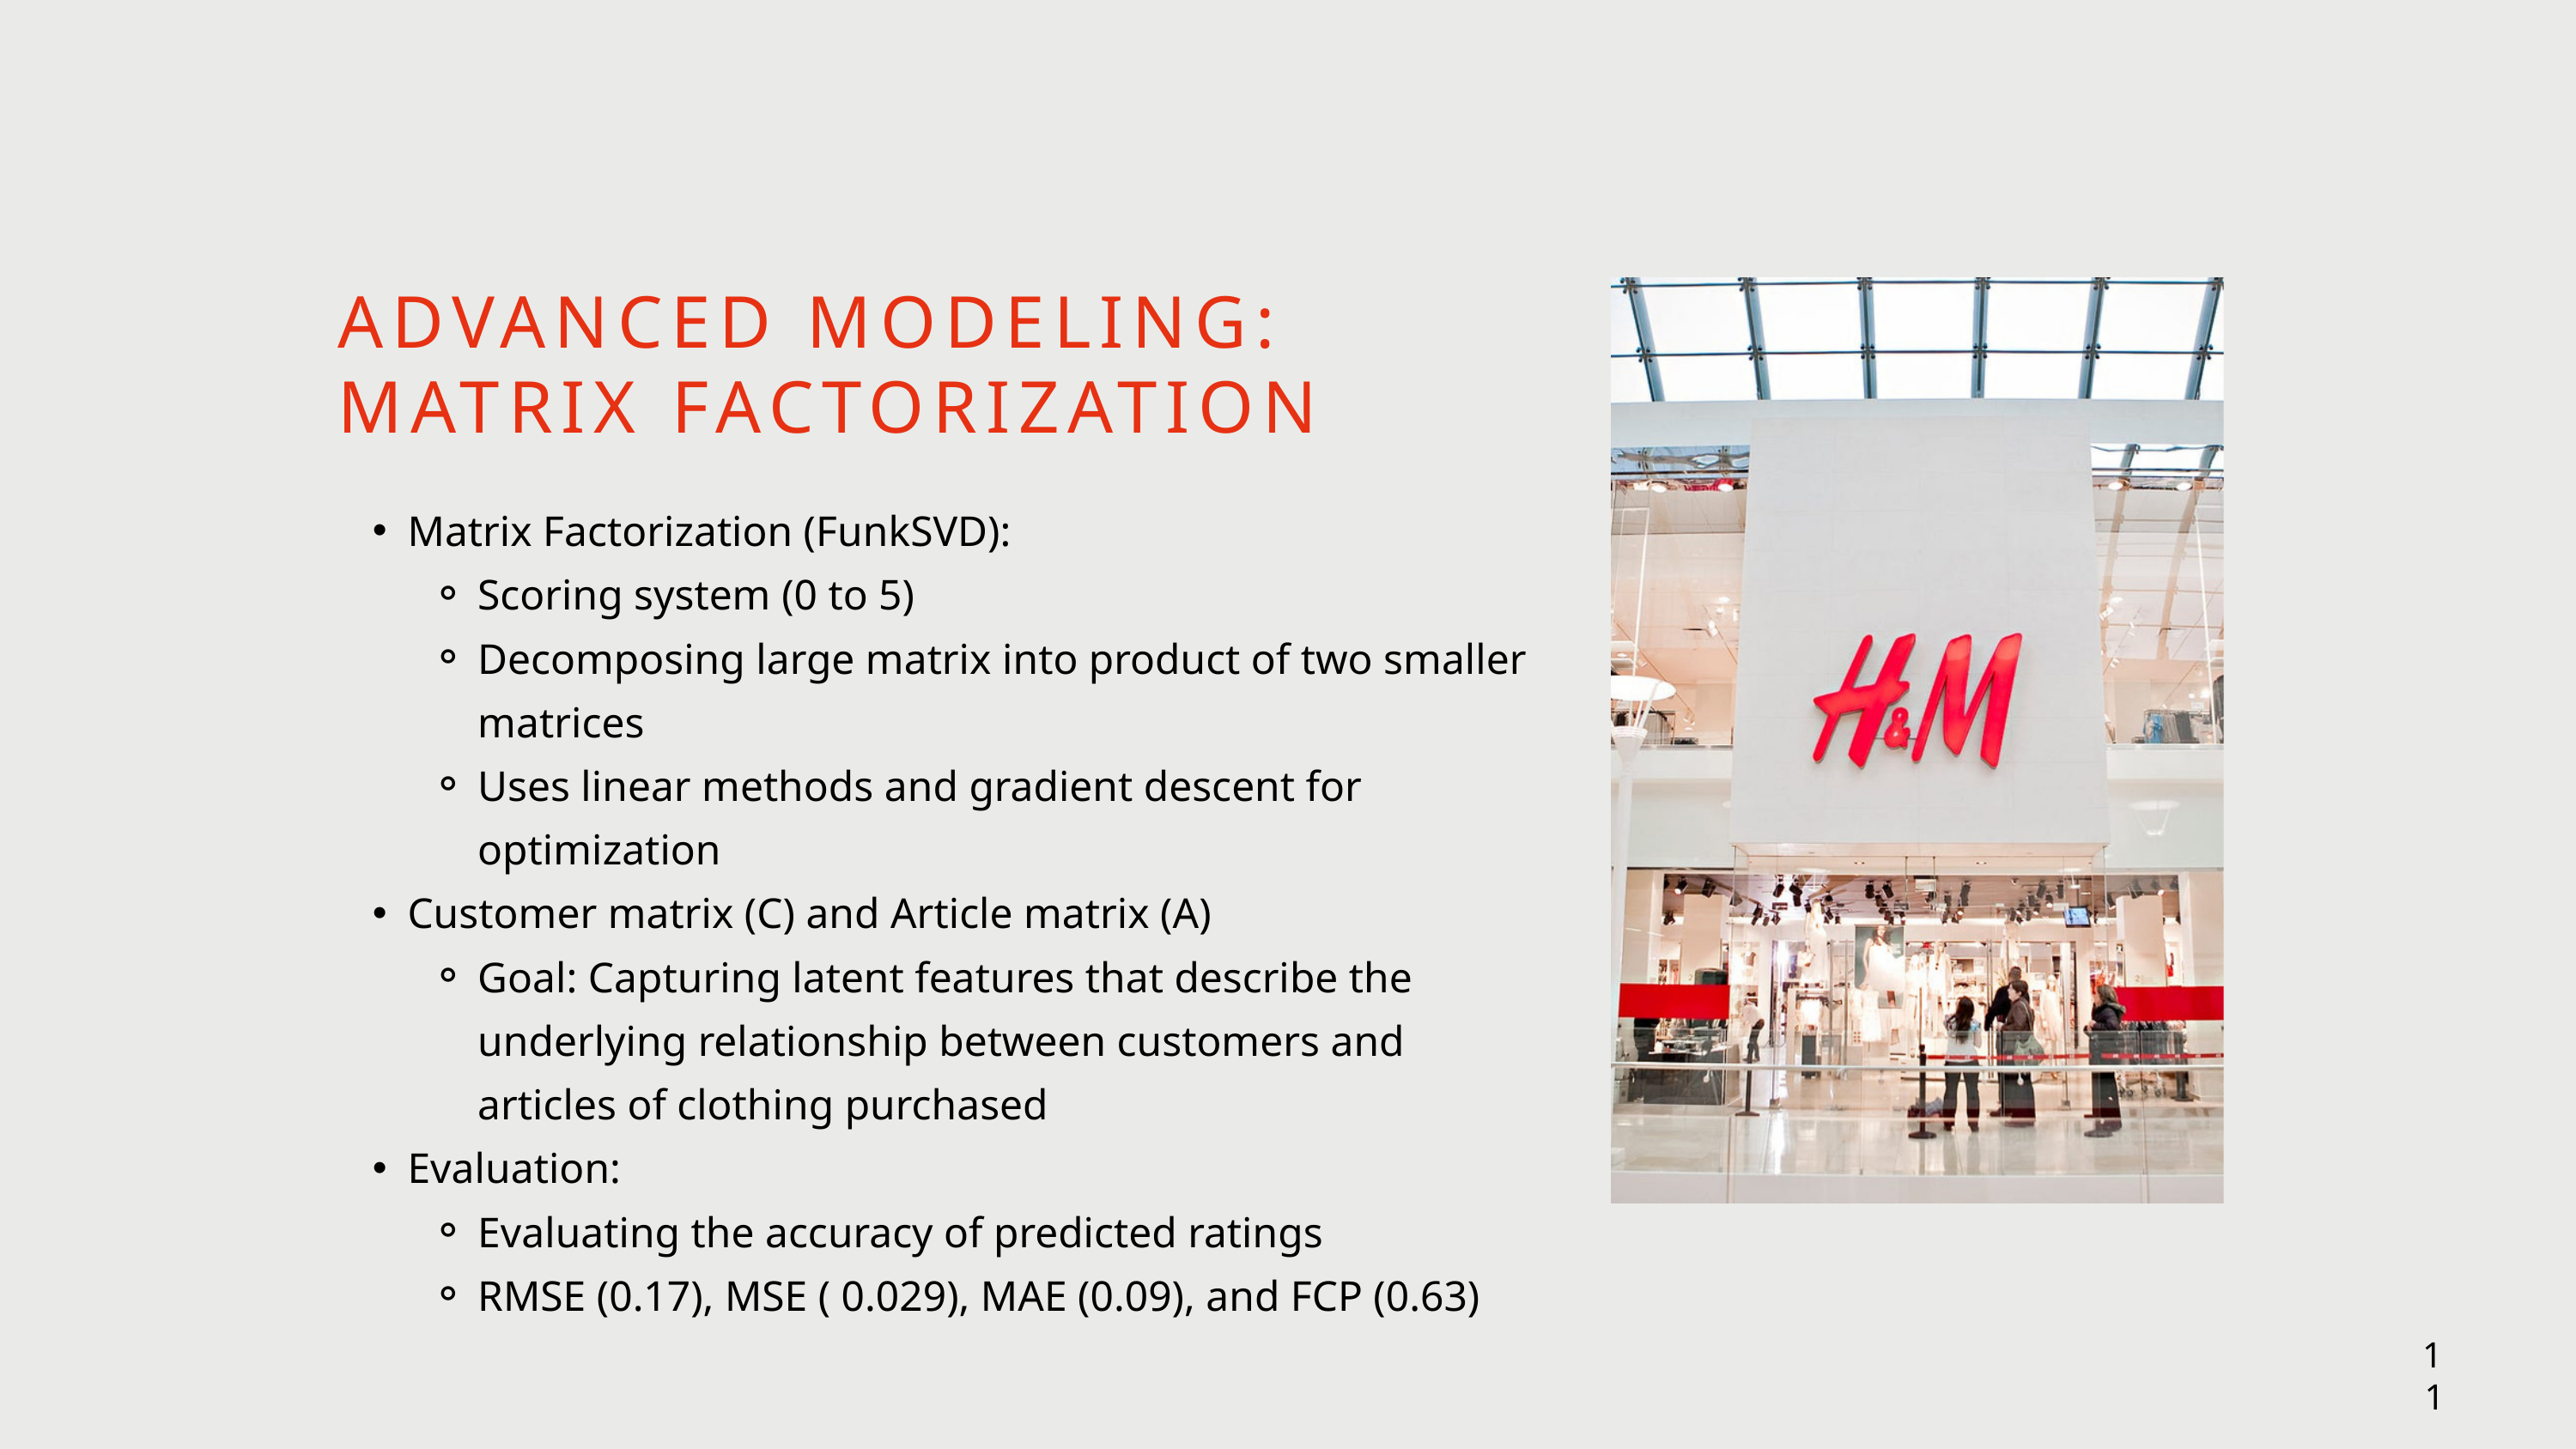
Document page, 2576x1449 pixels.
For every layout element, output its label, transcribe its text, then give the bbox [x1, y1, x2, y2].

text_box Matrix Factorization (FunkSVD): Scoring system (0 to 5) Decomposing large matrix into product of two smaller matrices Uses linear methods and gradient descent for optimization Customer matrix (C) and Article matrix (A) Goal: Capturing latent features that describe the underlying relationship between customers and articles of clothing purchased Evaluation: Evaluating the accuracy of predicted ratings RMSE (0.17), MSE ( 0.029), MAE (0.09), and FCP (0.63) [337, 490, 1554, 1378]
text_box ADVANCED MODELING: MATRIX FACTORIZATION [337, 276, 1467, 448]
text_box 11 [2415, 1332, 2453, 1417]
text_box [1611, 277, 2224, 1203]
